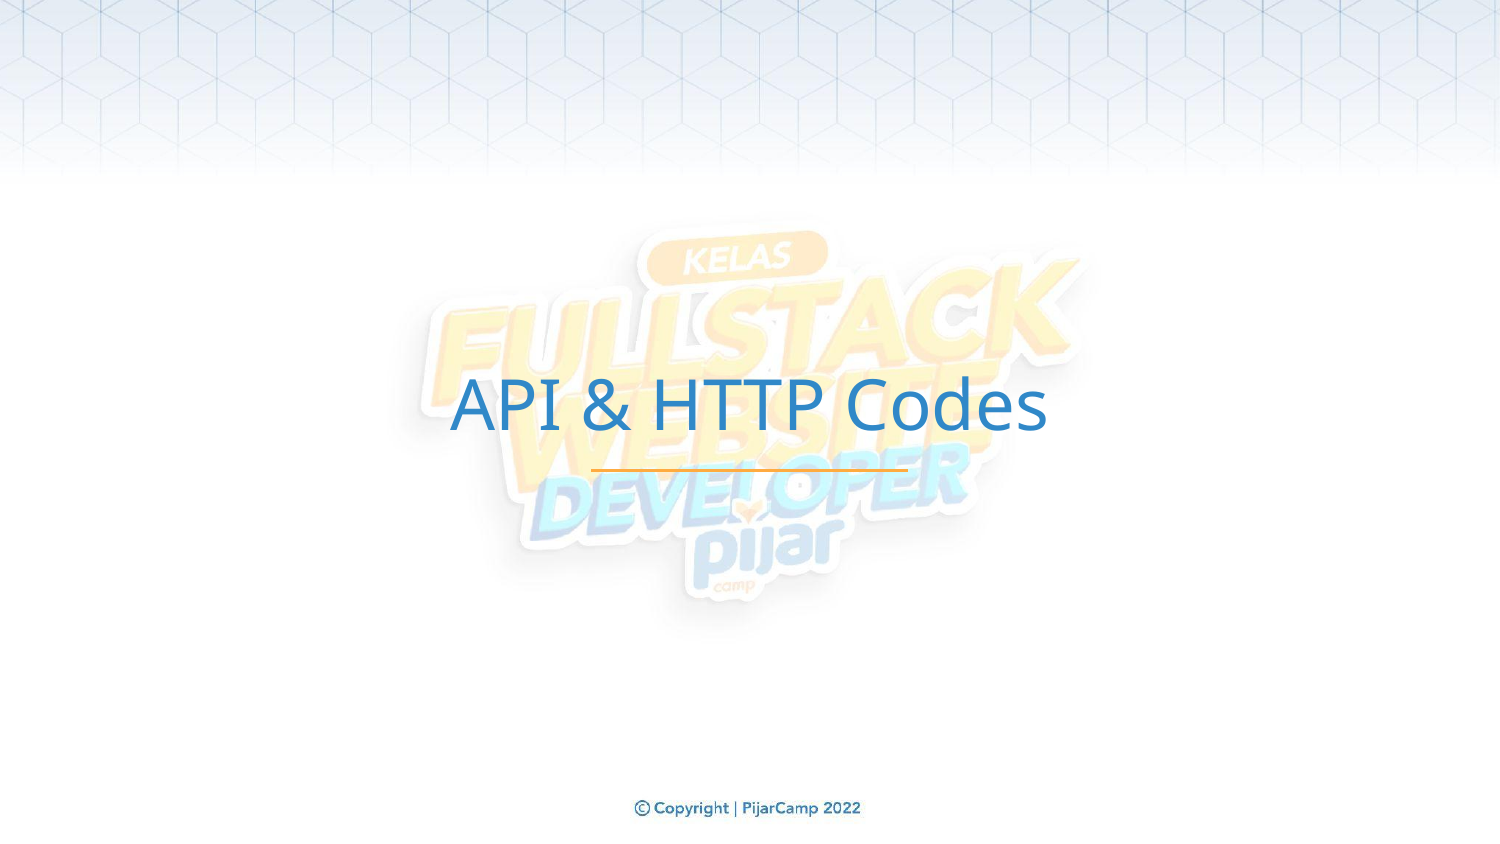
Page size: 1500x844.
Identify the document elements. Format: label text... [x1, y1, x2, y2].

subtitle API & HTTP Codes [140, 345, 1360, 460]
picture [0, 0, 1500, 844]
